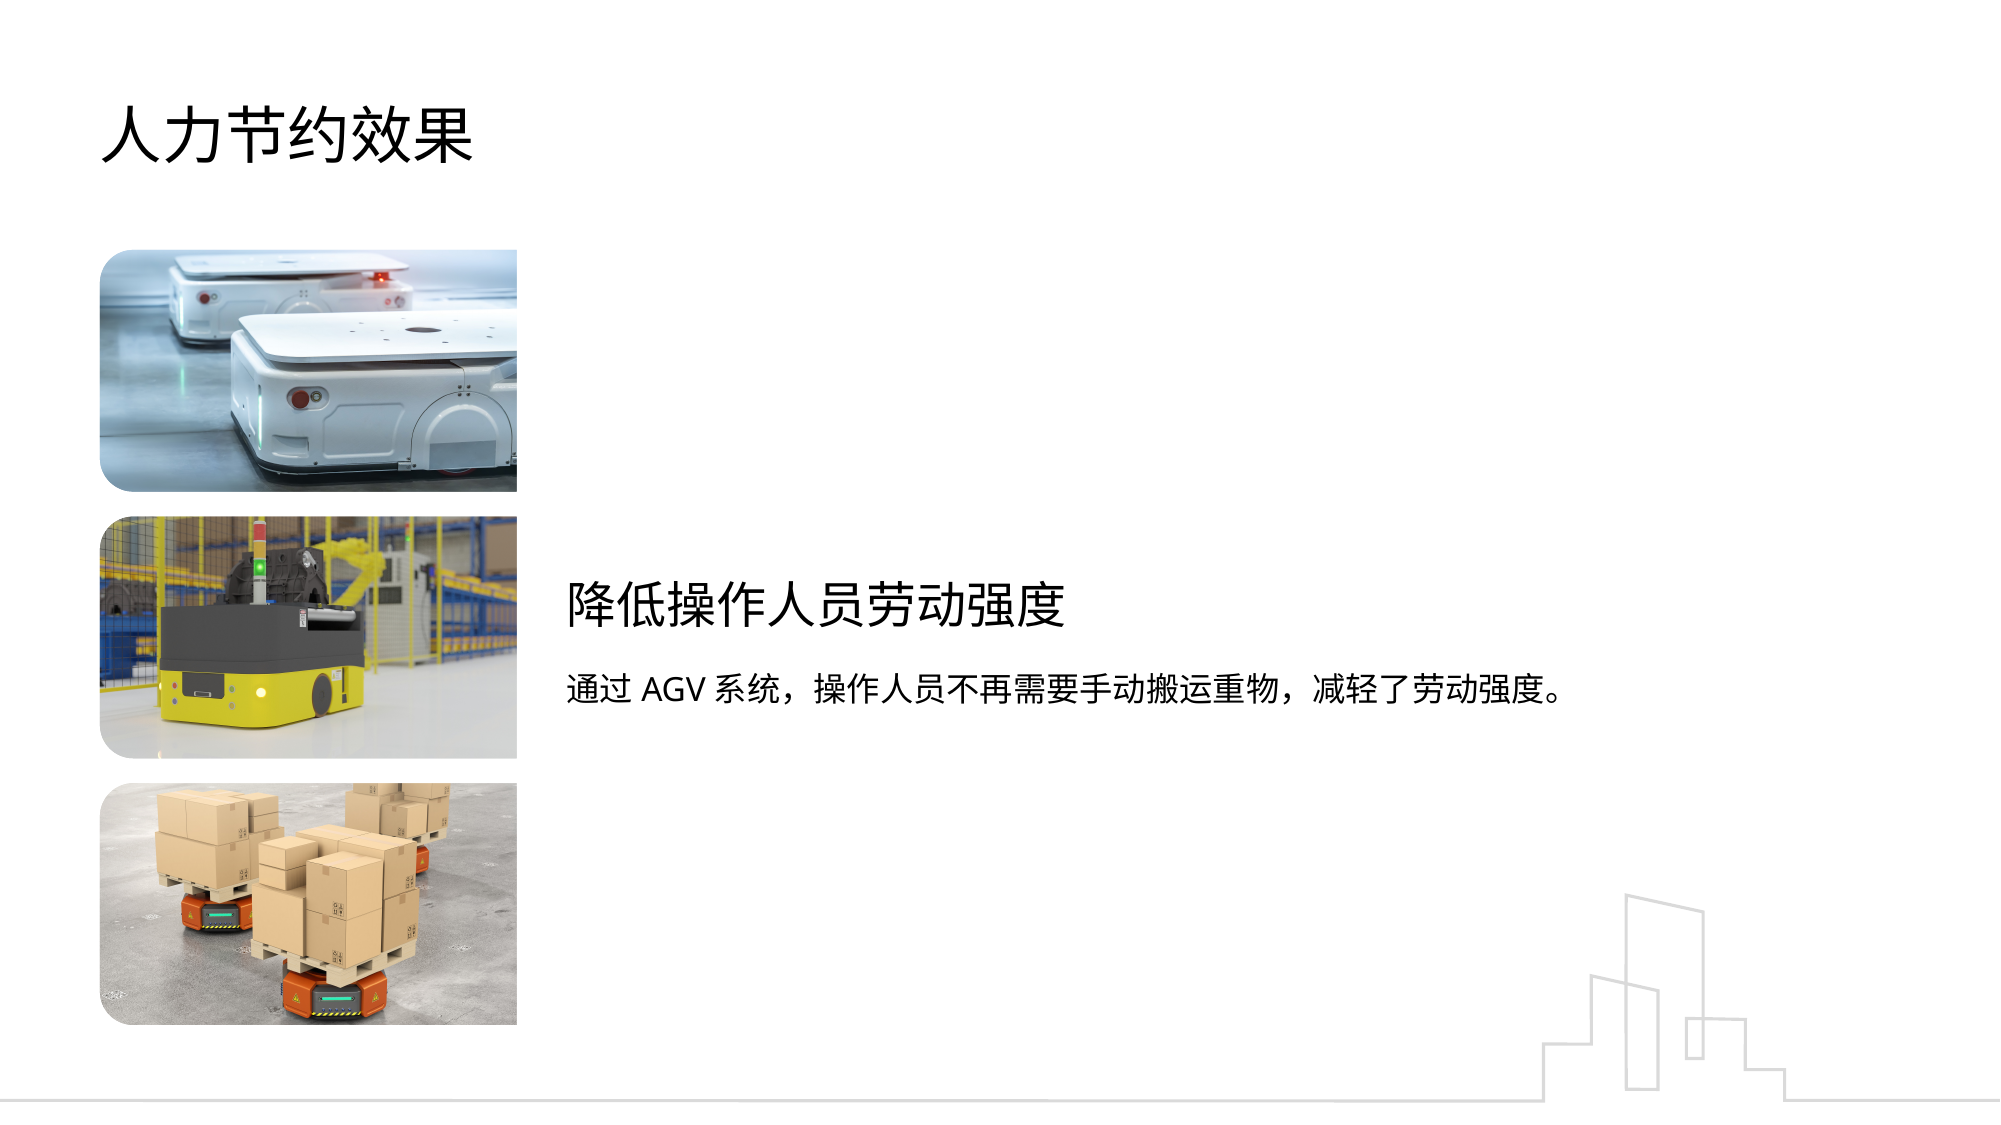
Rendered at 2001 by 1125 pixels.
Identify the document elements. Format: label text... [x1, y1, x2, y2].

picture [99, 249, 517, 492]
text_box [99, 249, 1900, 1025]
picture [99, 516, 517, 759]
title 人力节约效果 [99, 87, 1900, 188]
picture [99, 783, 517, 1025]
